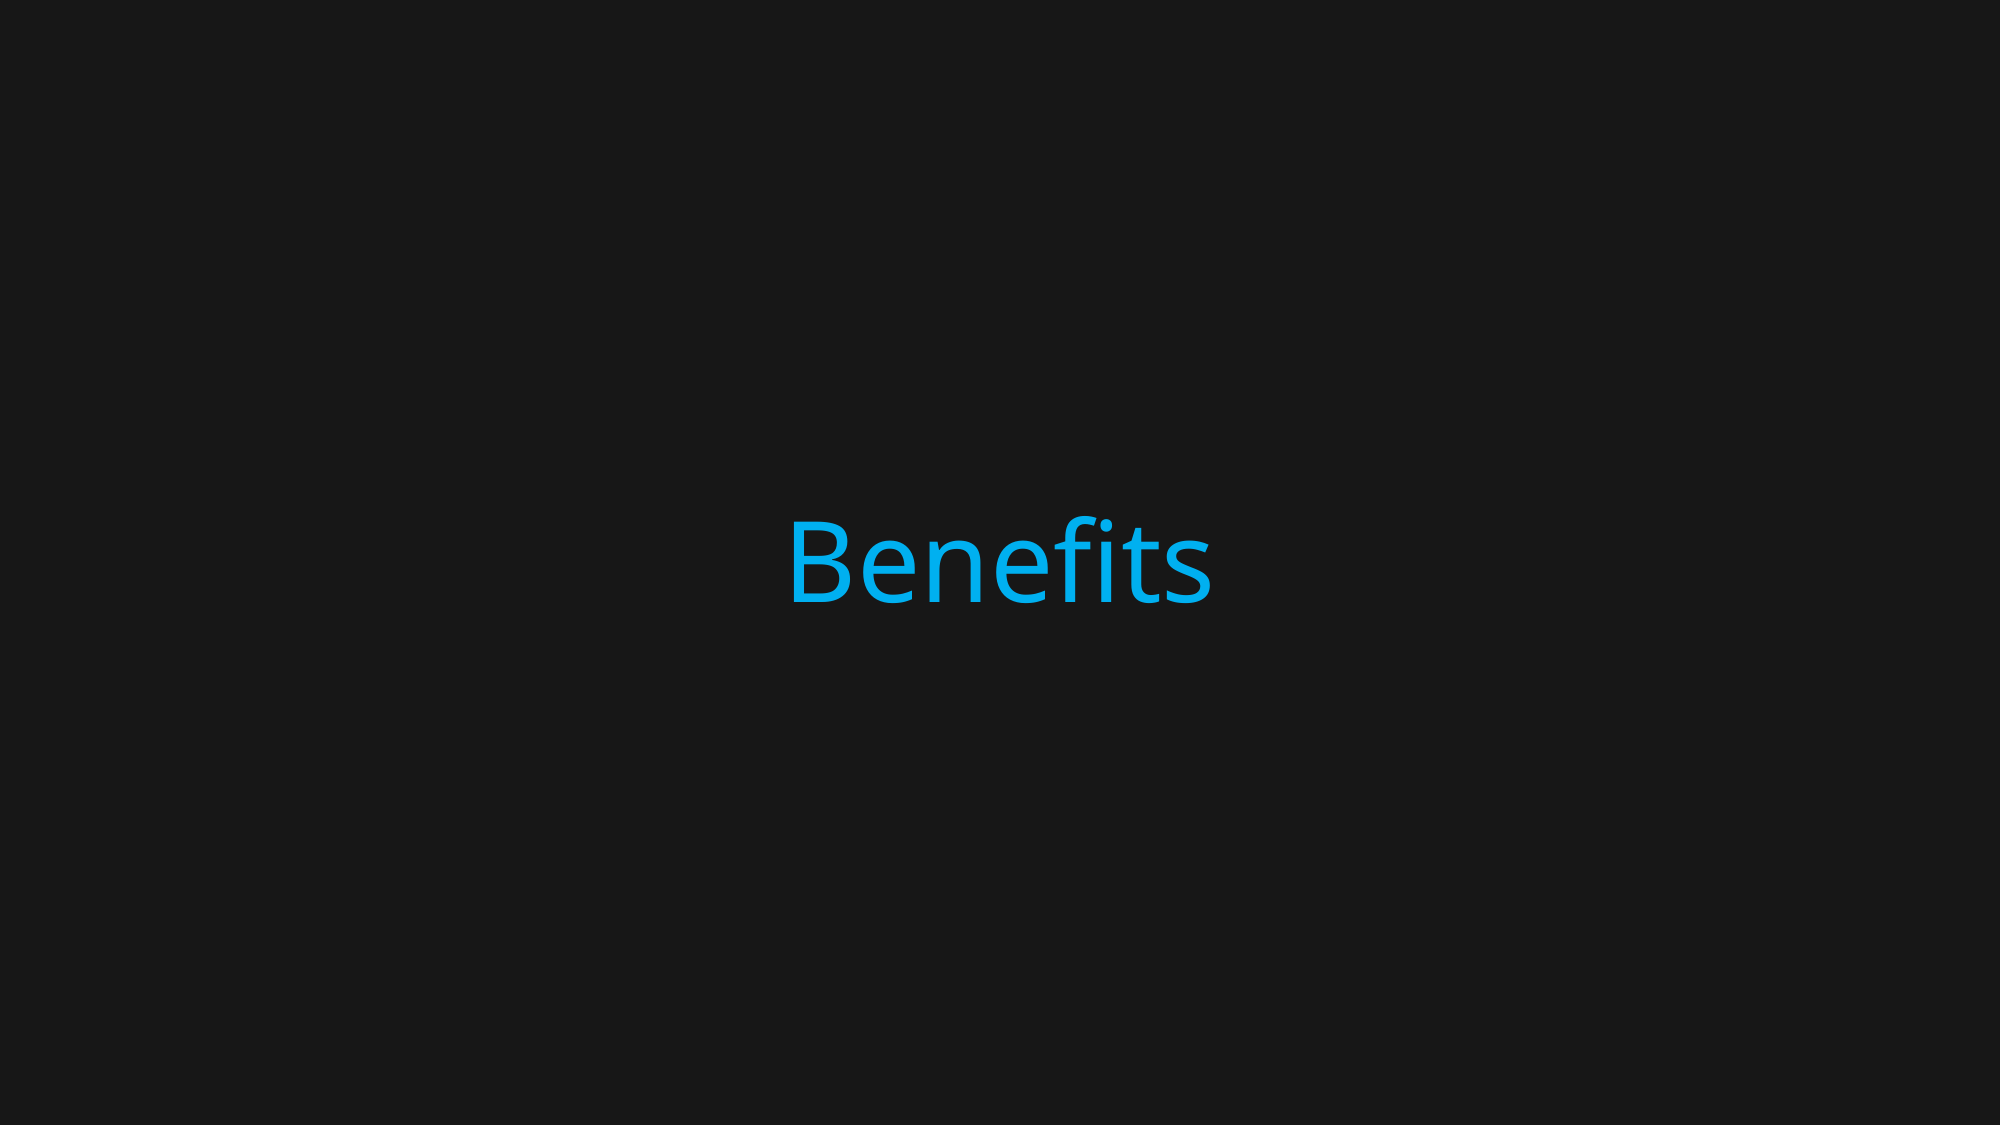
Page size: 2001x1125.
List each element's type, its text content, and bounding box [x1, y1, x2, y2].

title Benefits [707, 490, 1293, 635]
